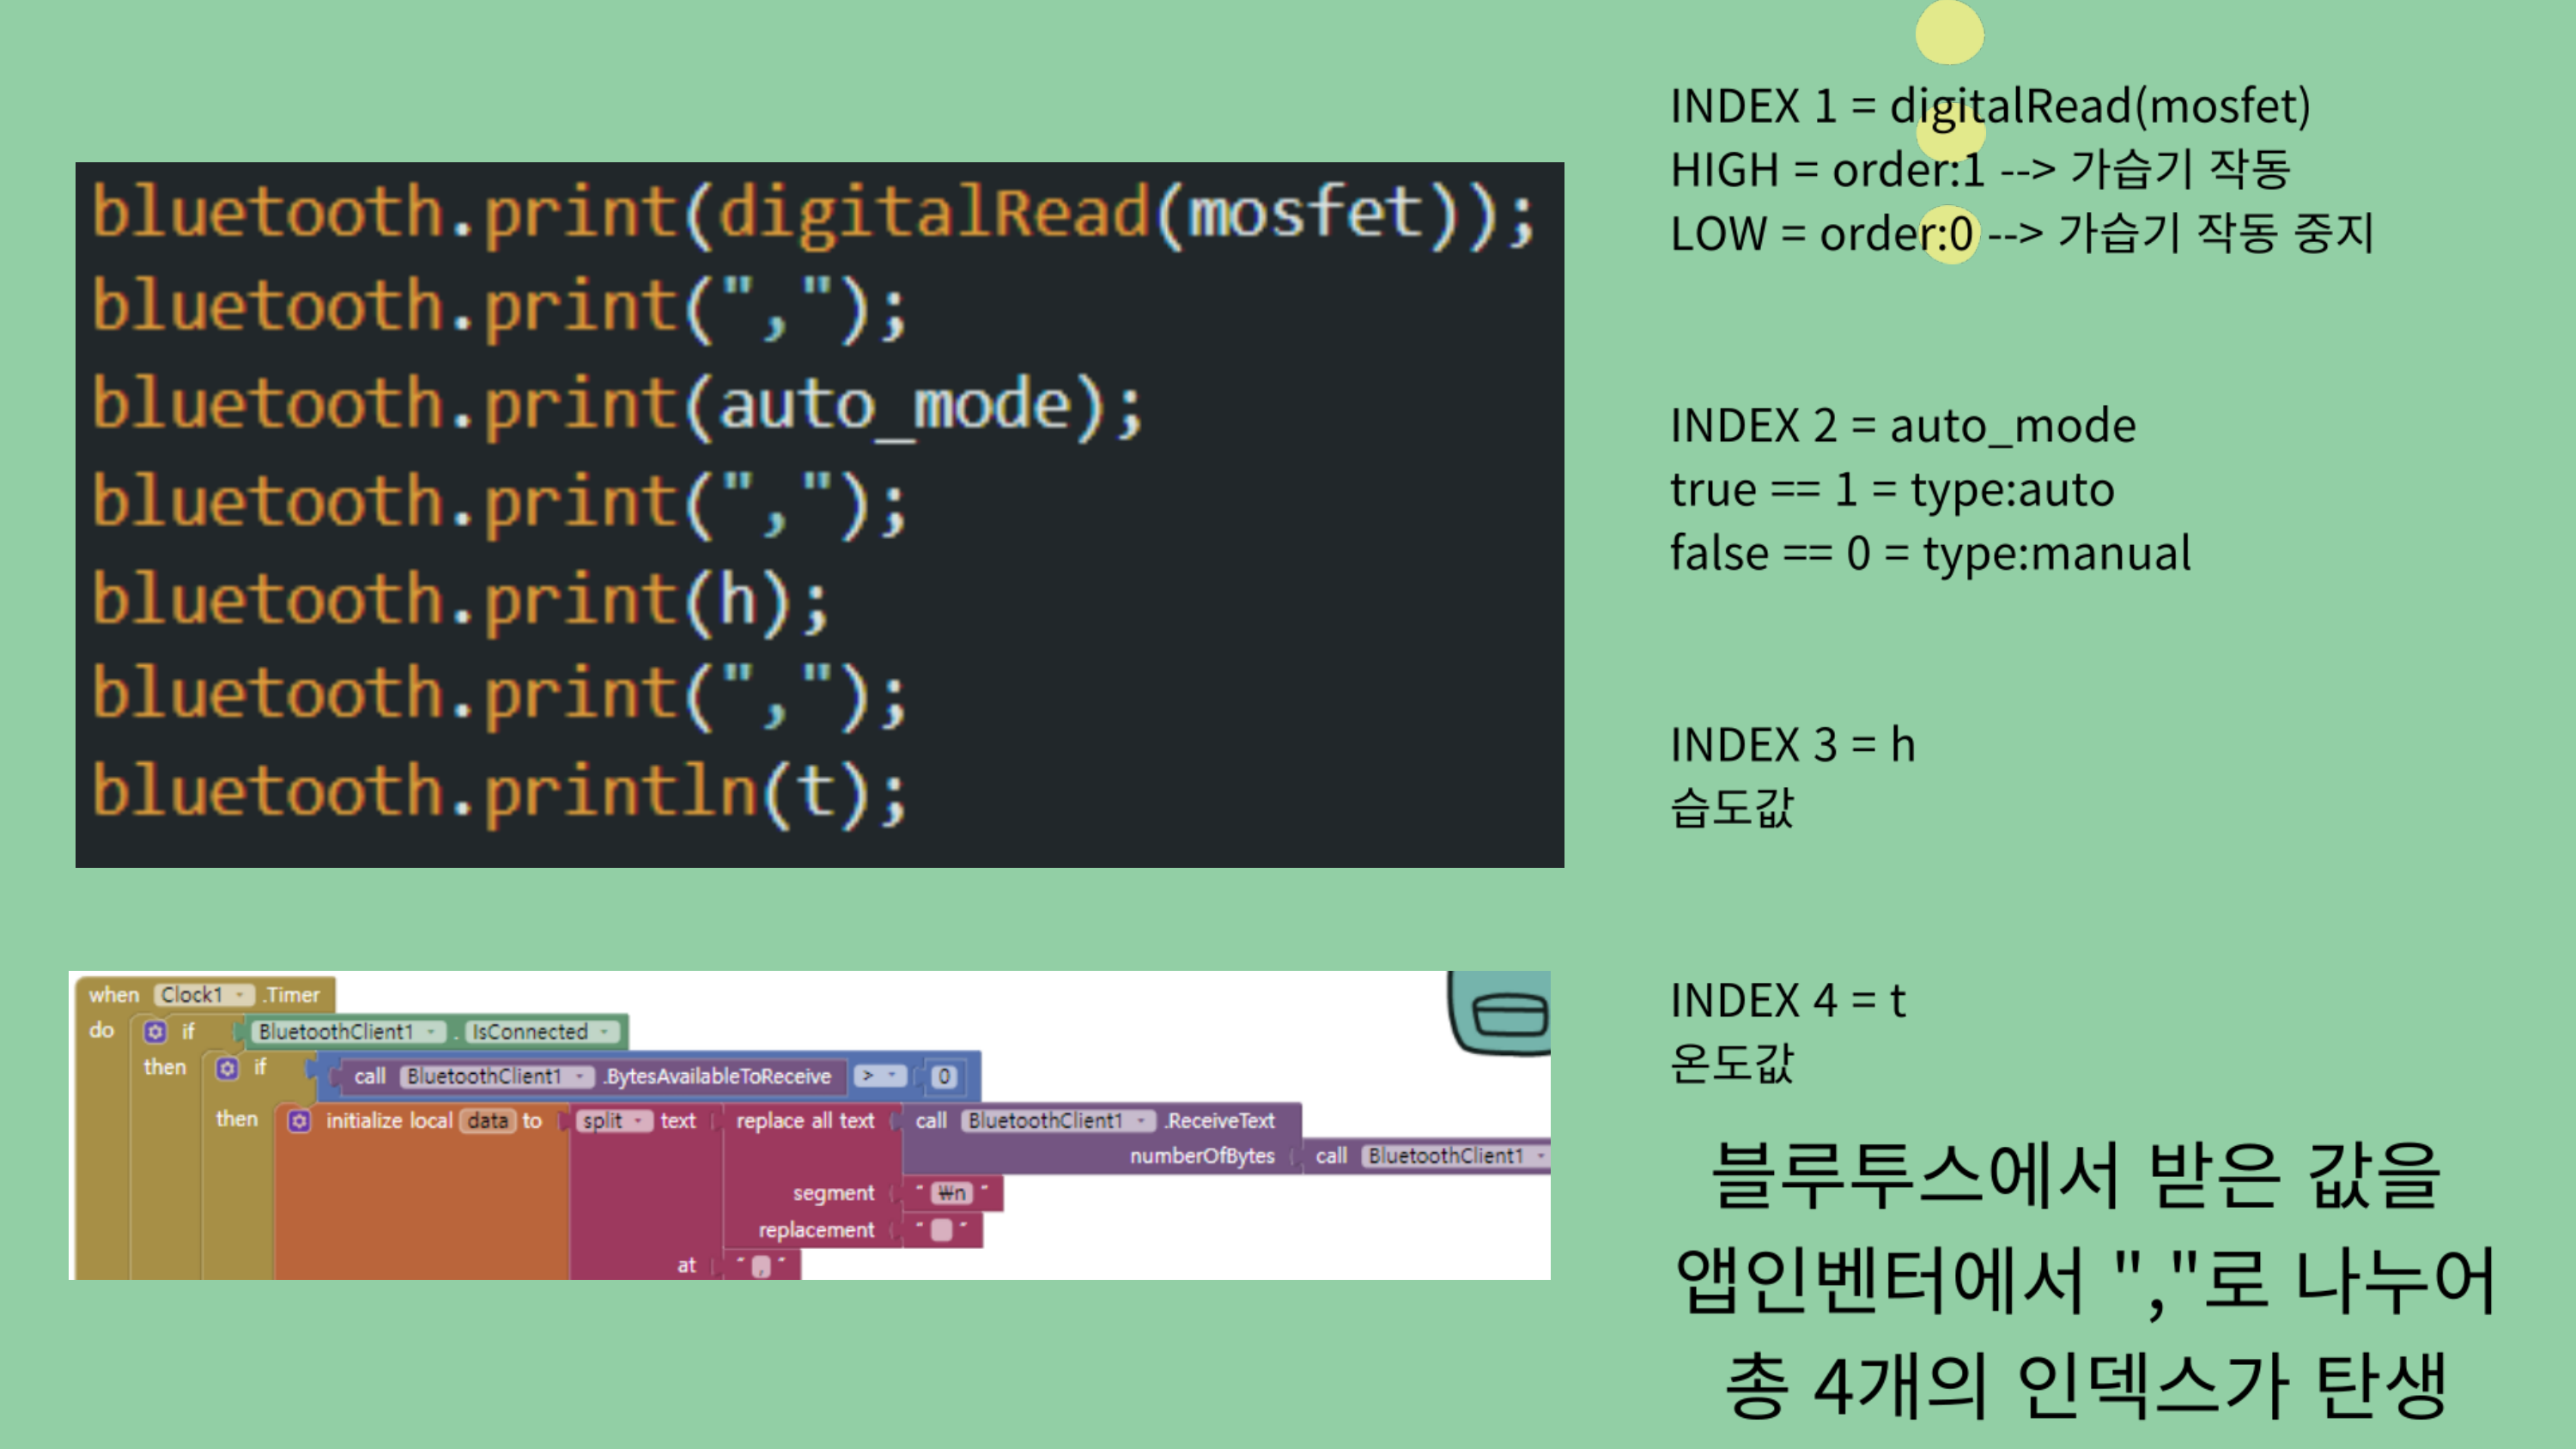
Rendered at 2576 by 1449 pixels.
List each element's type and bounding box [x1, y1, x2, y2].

picture [1647, 58, 2576, 1449]
text_box [76, 161, 1564, 868]
text_box [68, 971, 1551, 1280]
text_box [1916, 0, 1986, 57]
